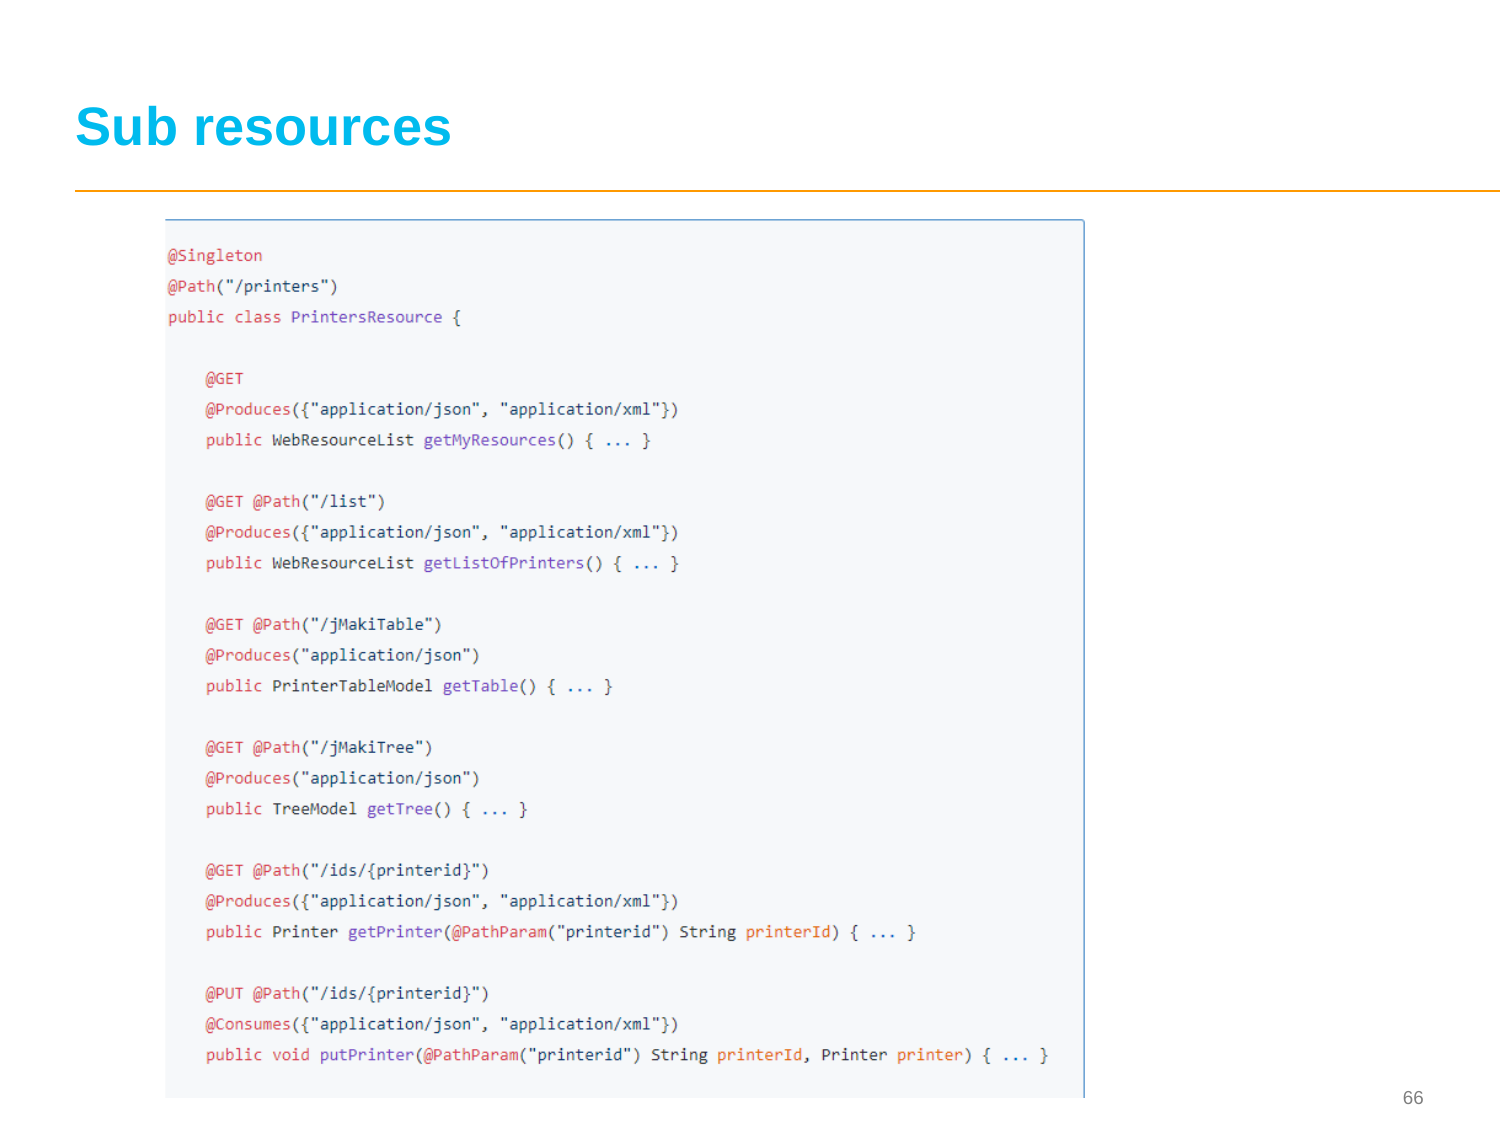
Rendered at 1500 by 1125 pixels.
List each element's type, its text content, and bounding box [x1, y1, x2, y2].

picture [165, 216, 1089, 1098]
title Sub resources [75, 27, 1422, 157]
